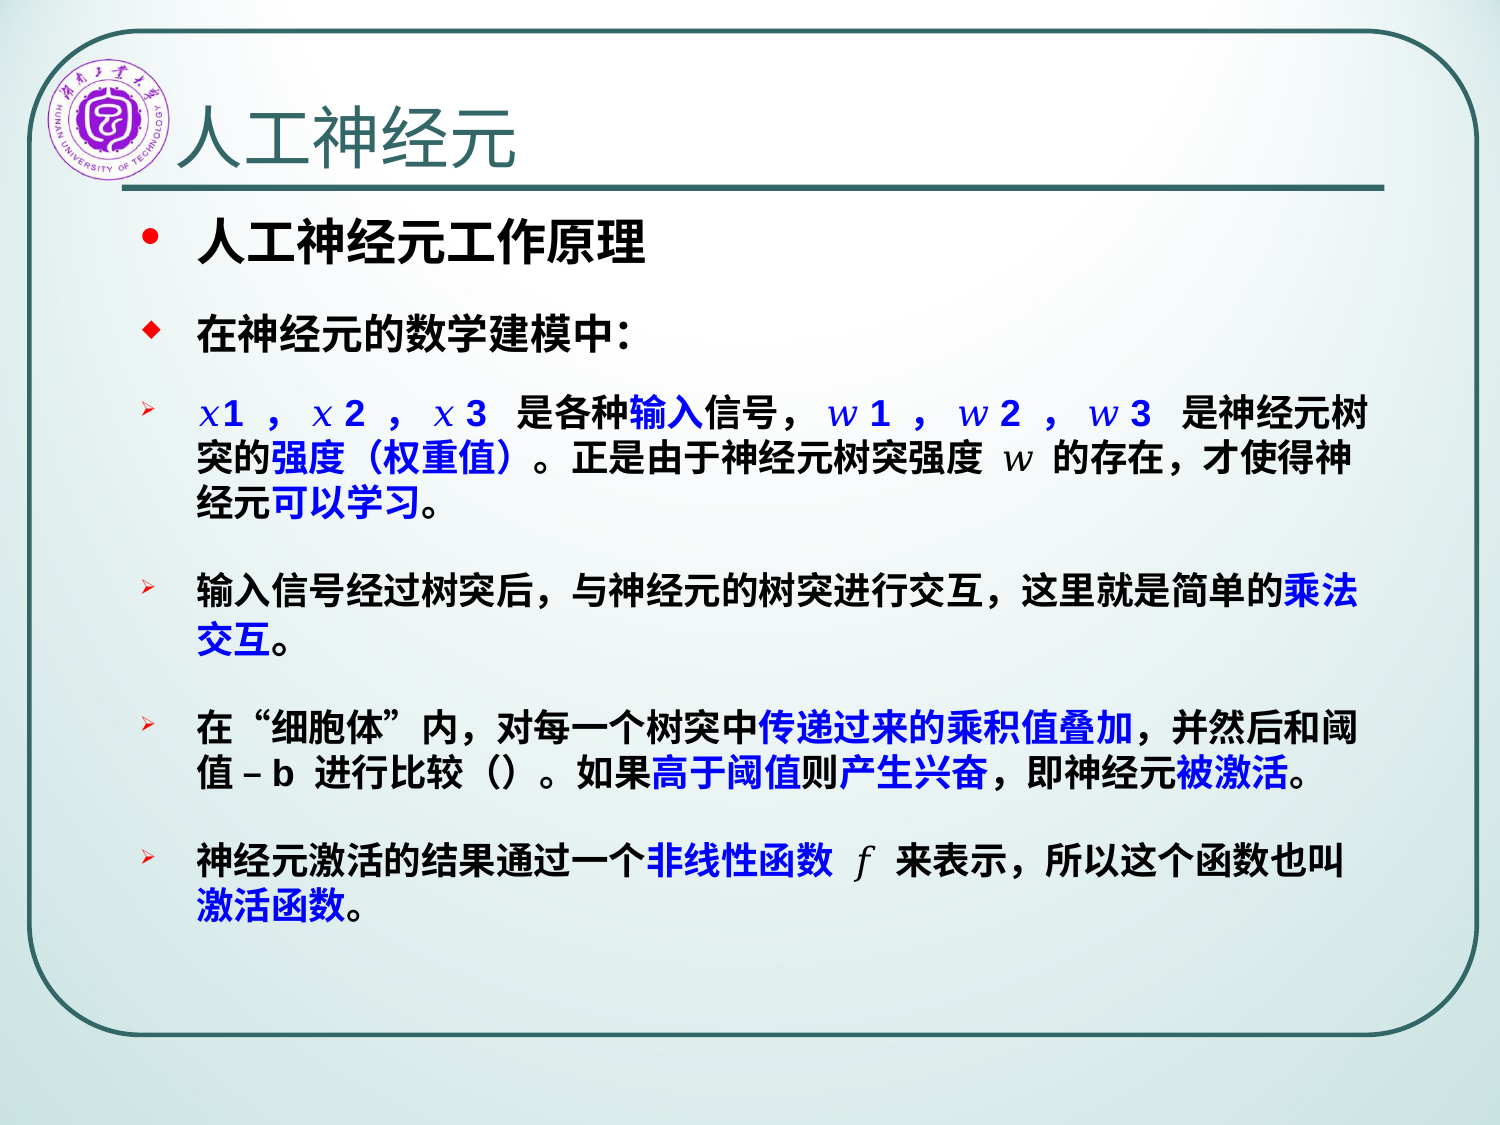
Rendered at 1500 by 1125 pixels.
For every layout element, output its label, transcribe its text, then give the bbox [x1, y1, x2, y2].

title 人工神经元 [159, 66, 1422, 185]
picture [0, 0, 1500, 1125]
